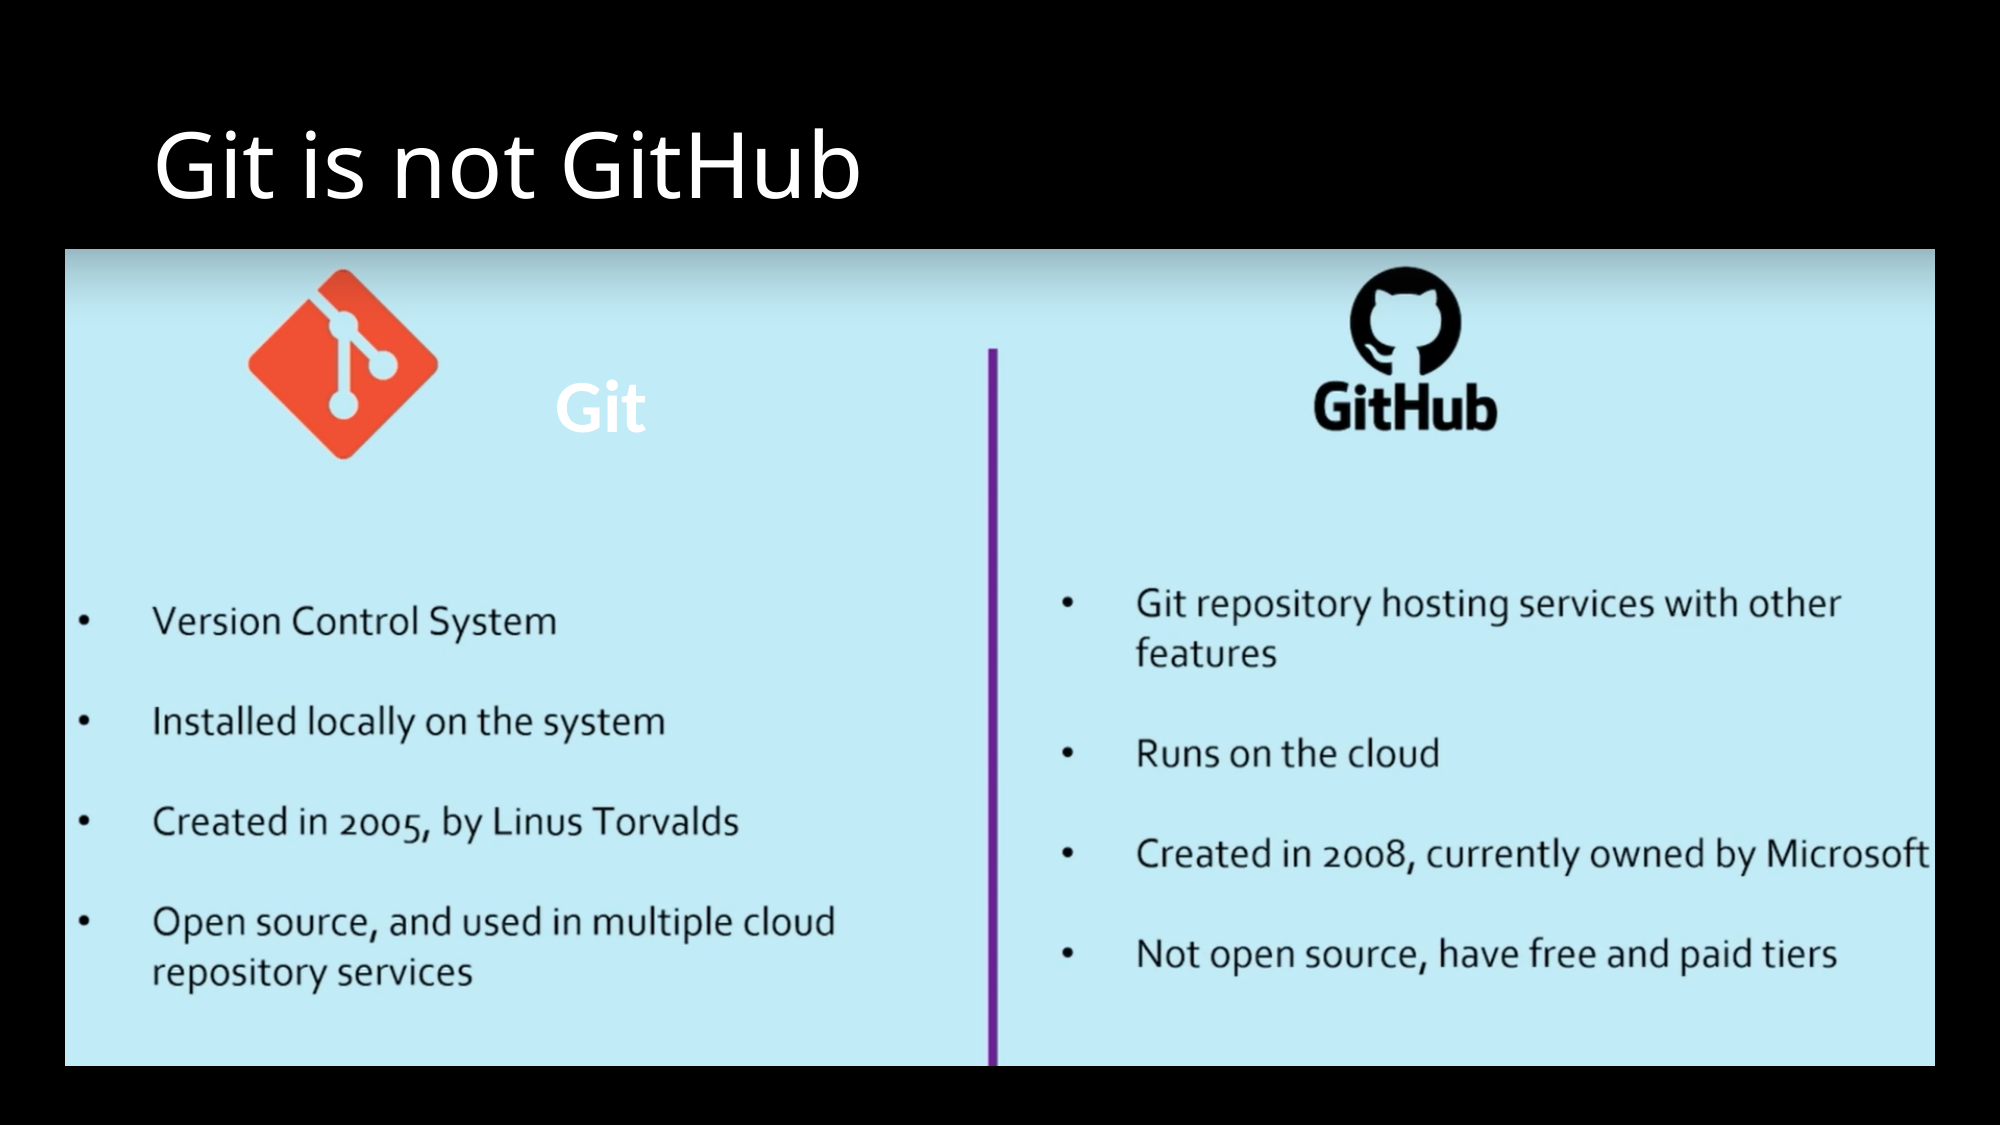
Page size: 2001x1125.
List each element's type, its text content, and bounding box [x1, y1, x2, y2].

picture [65, 249, 1935, 1066]
title Git is not GitHub [137, 59, 1863, 249]
